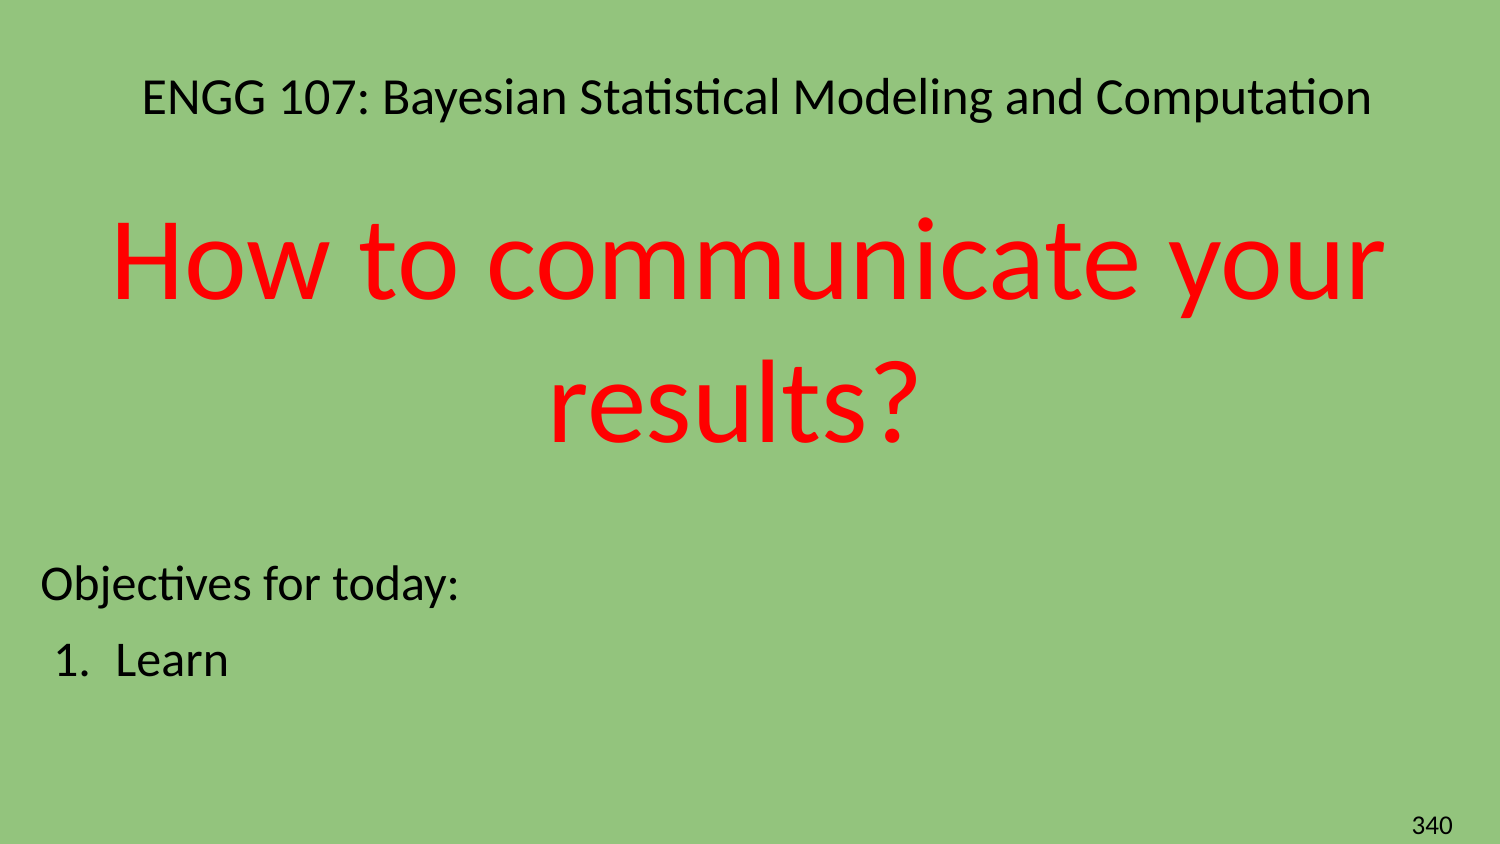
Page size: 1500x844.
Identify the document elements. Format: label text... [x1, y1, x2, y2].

text_box Objectives for today: Learn [26, 543, 1457, 731]
text_box How to communicate your results? [6, 165, 1492, 481]
title ENGG 107: Bayesian Statistical Modeling and Computation [112, 0, 1388, 160]
slide_number ‹#› [1372, 802, 1492, 827]
